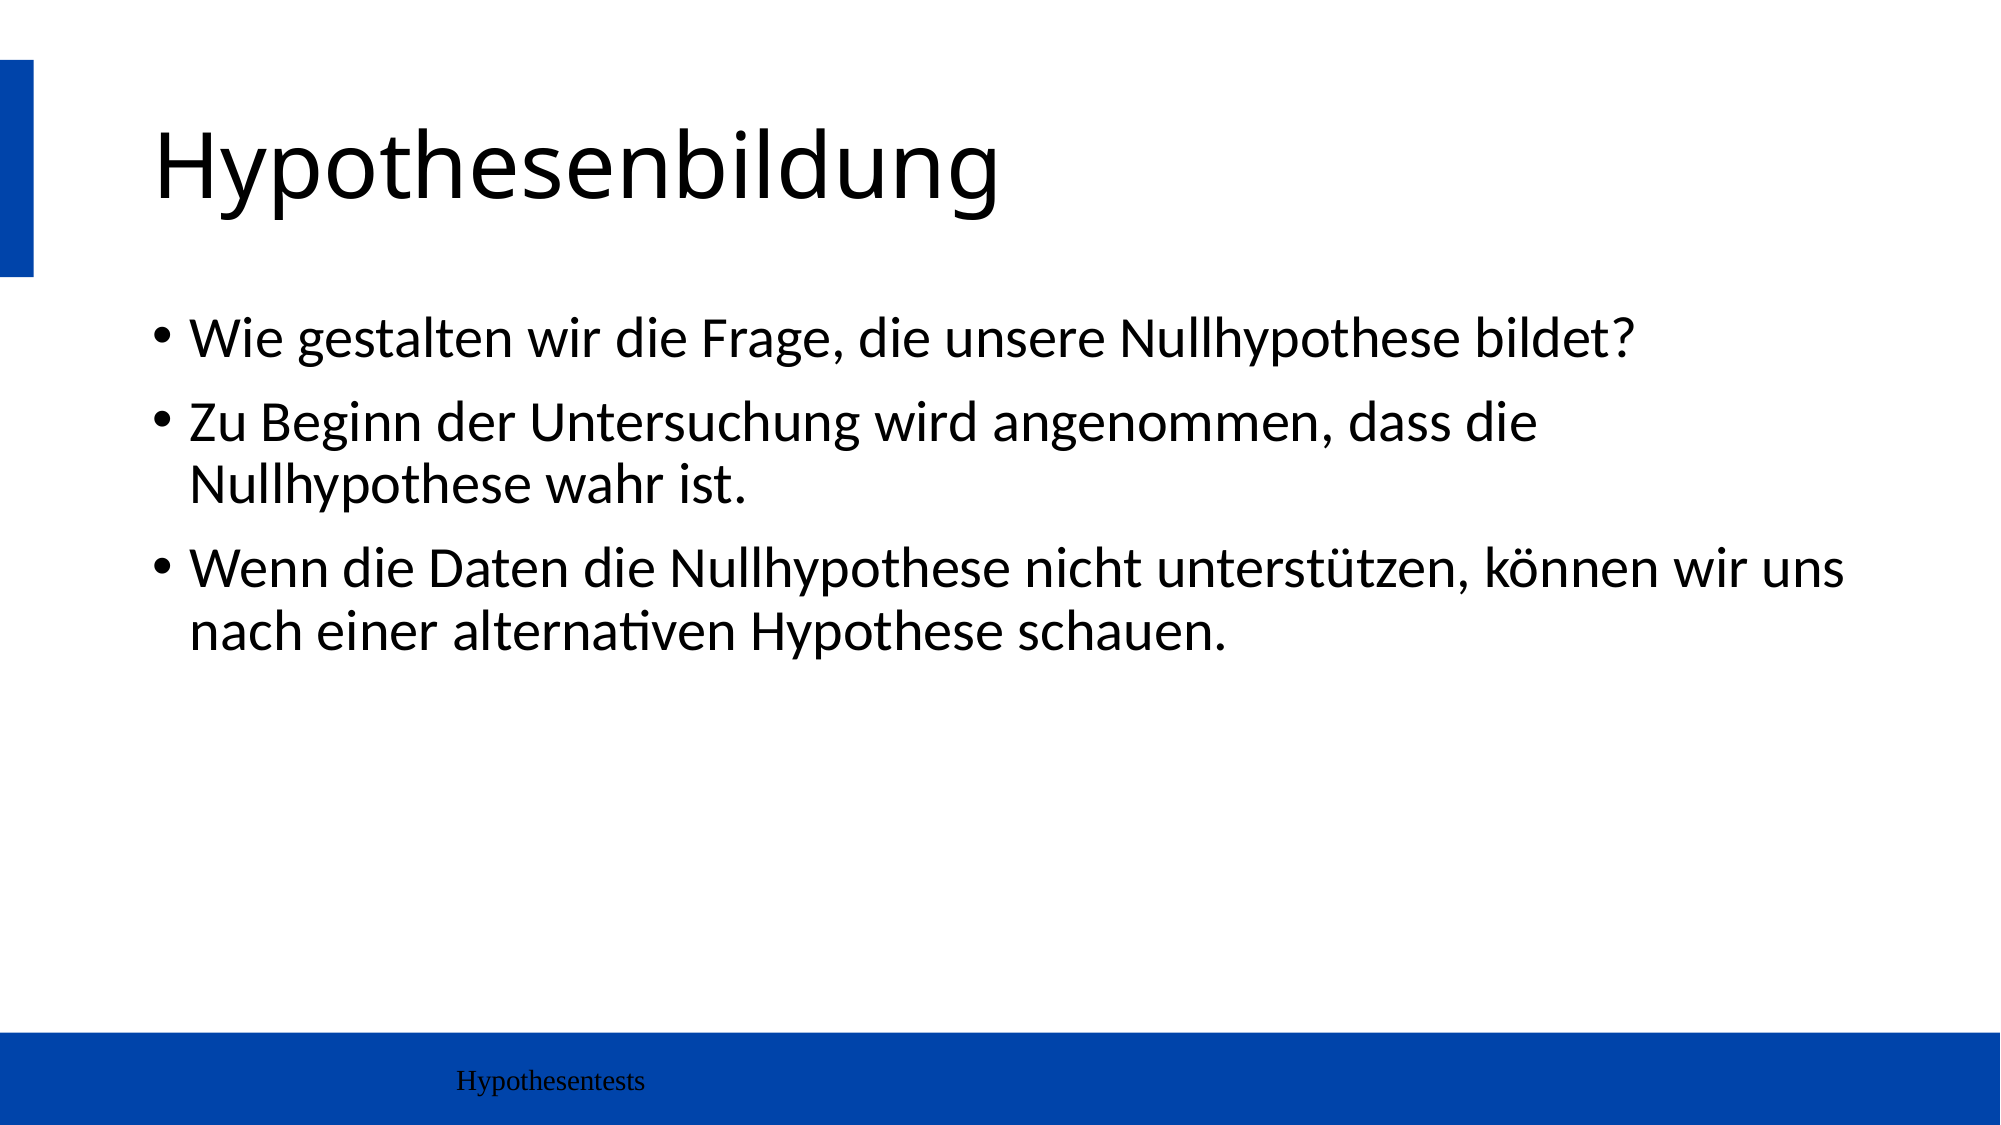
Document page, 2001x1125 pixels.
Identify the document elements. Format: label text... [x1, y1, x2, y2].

footer Hypothesentests [31, 1048, 1071, 1109]
list Wie gestalten wir die Frage, die unsere Nullhypothese bildet? Zu Beginn der Untersuchung wird angenommen, dass die Nullhypothese wahr ist. Wenn die Daten die Nullhypothese nicht unterstützen, können wir uns nach einer alternativen Hypothese schauen. [137, 299, 1863, 1014]
title Hypothesenbildung [137, 59, 1863, 278]
